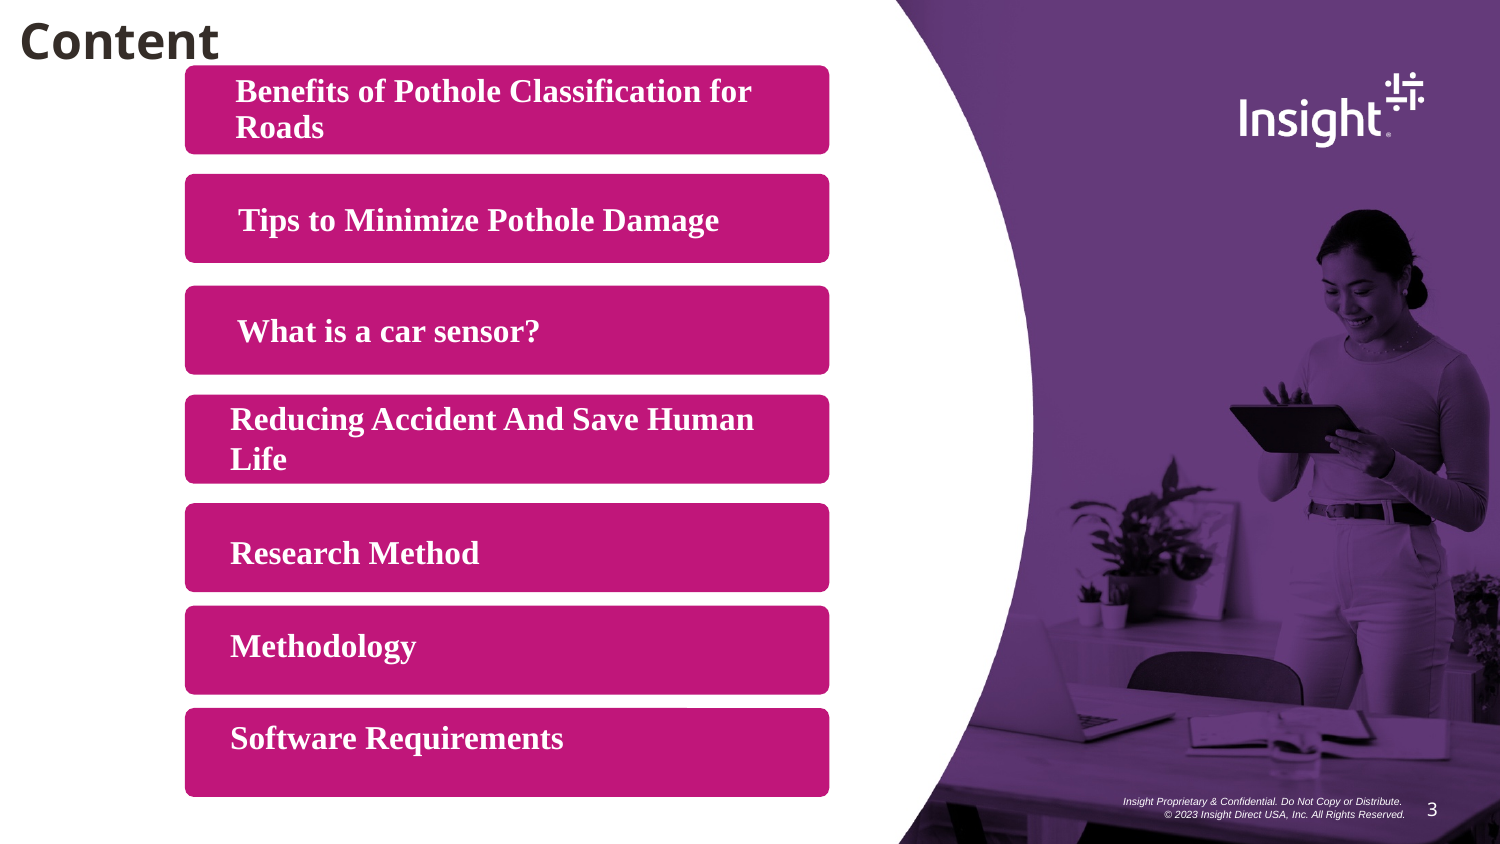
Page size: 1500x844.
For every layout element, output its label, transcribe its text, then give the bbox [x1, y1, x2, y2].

picture [0, 0, 1500, 844]
text_box [184, 711, 830, 797]
text_box Software Requirements [215, 711, 799, 764]
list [184, 65, 830, 711]
title Content [4, 0, 830, 99]
